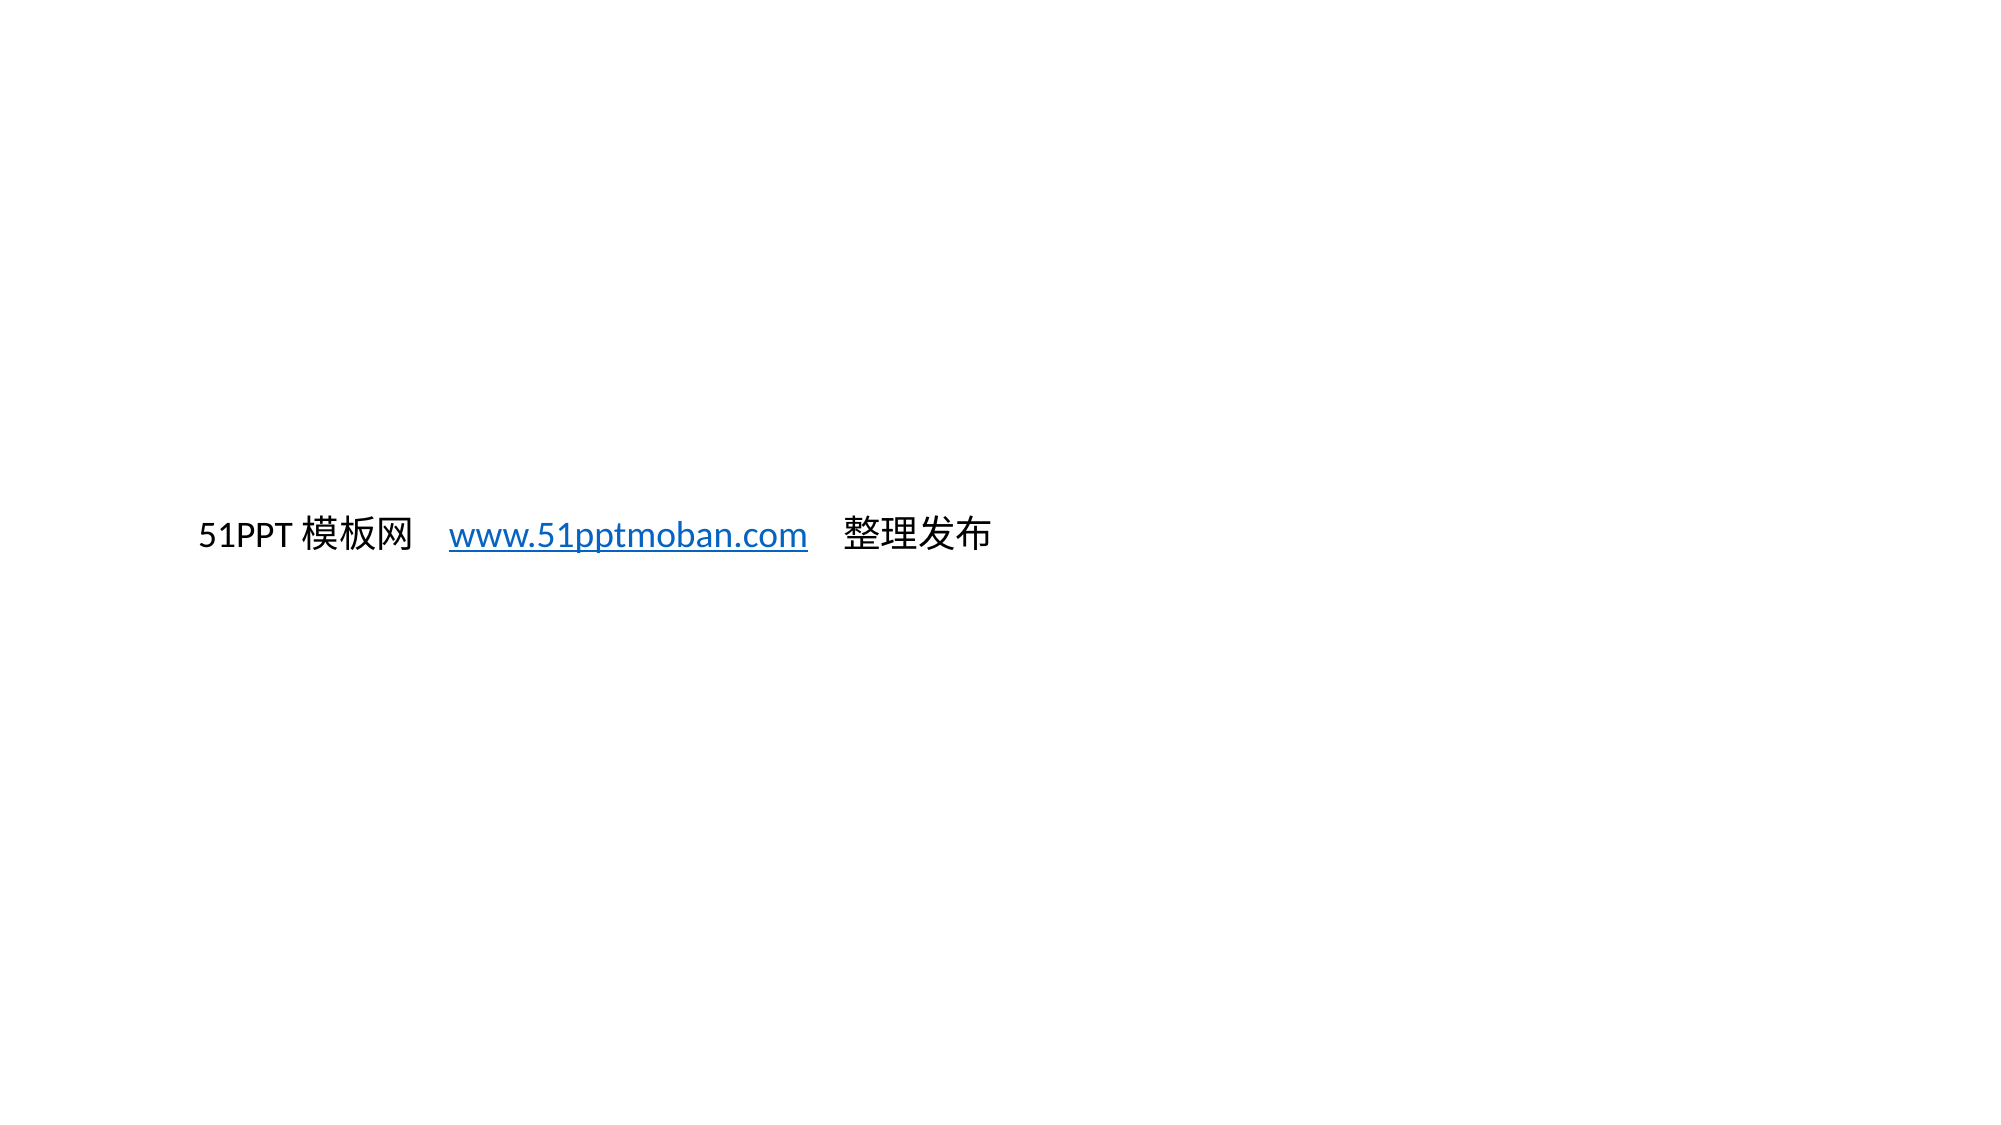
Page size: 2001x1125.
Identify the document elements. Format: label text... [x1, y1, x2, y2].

text_box 51PPT模板网 www.51pptmoban.com 整理发布 [183, 502, 1008, 563]
